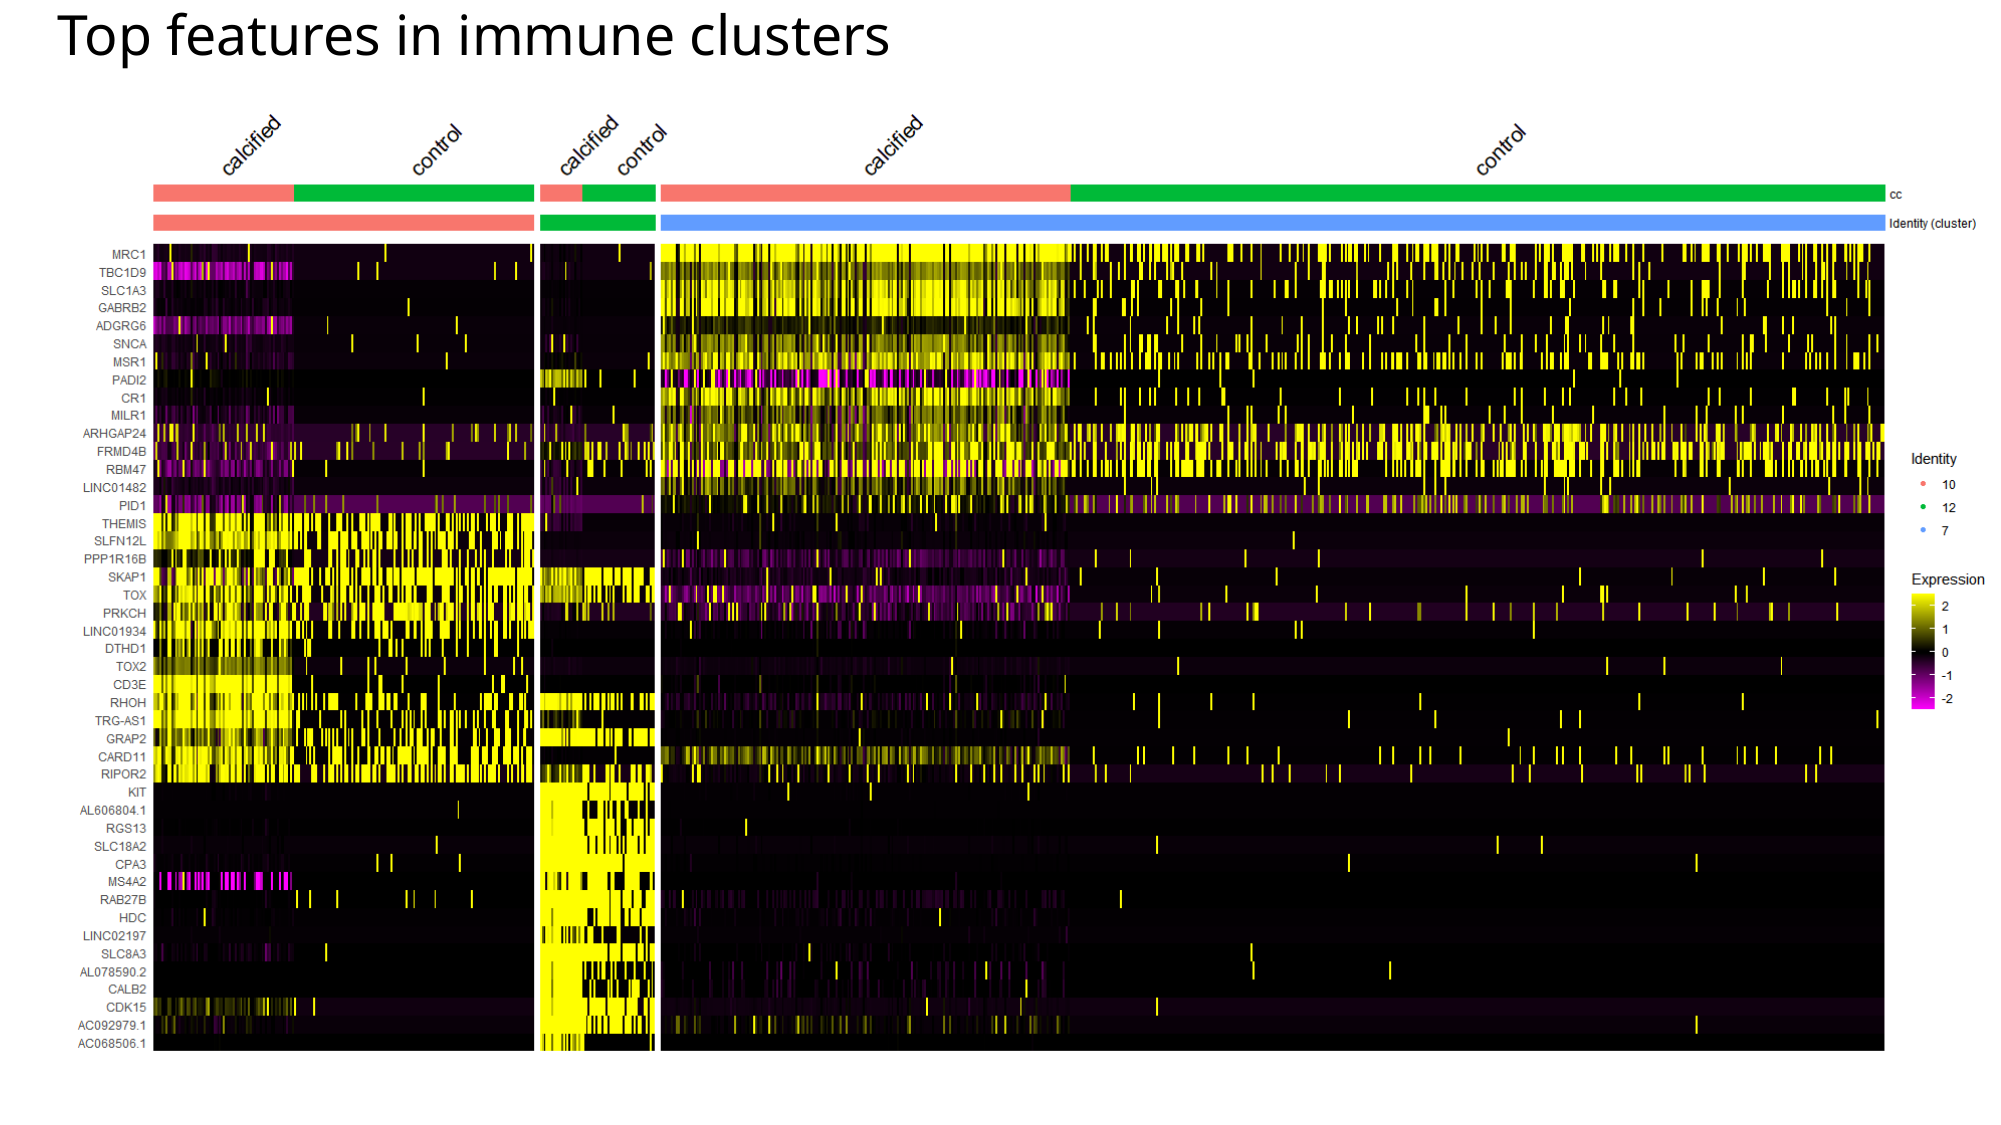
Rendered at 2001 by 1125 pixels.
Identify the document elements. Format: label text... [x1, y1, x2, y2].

text_box Top features in immune clusters [42, 0, 1768, 76]
picture [71, 80, 2000, 1082]
